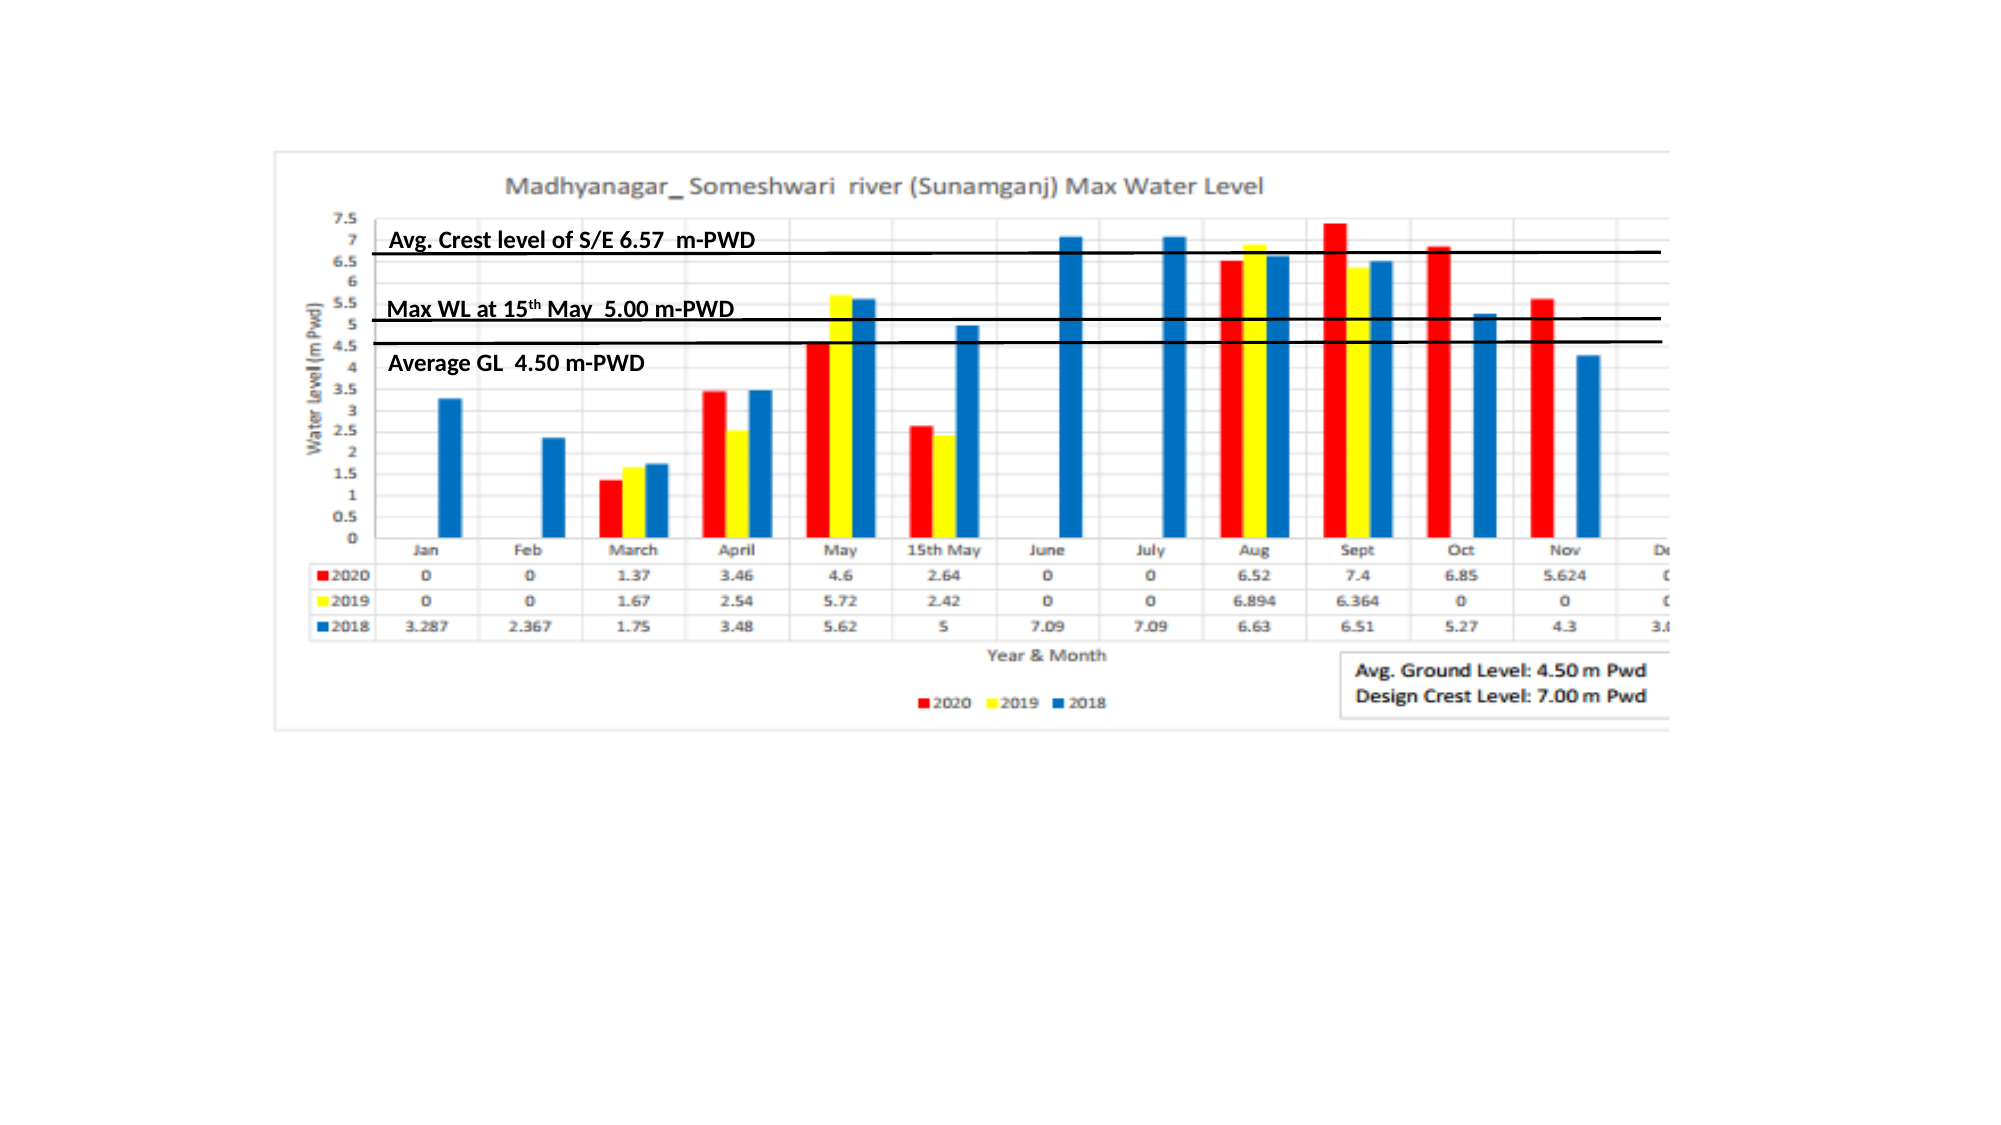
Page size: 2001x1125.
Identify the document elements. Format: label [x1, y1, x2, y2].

text_box [47, 0, 1850, 1125]
